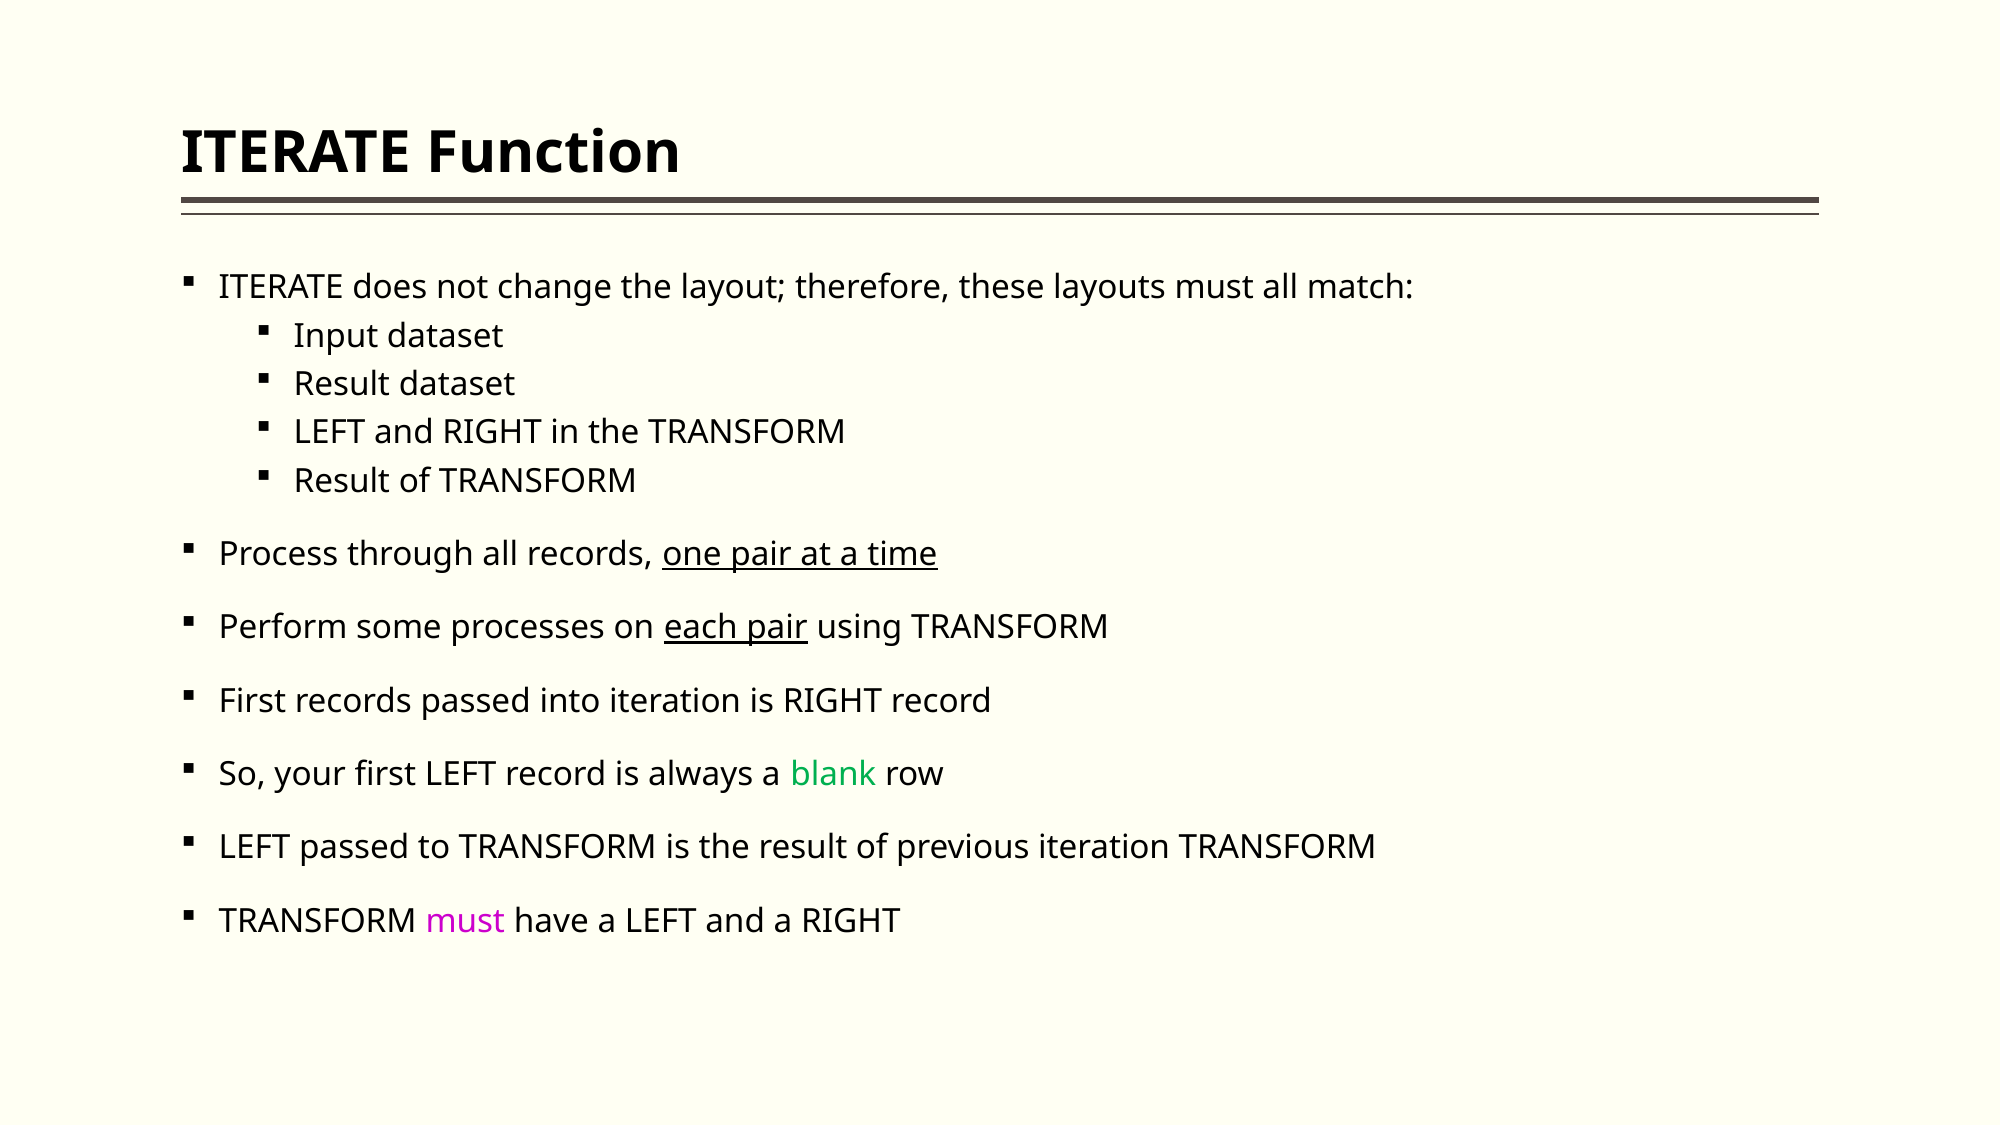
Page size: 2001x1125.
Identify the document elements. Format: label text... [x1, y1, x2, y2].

list ITERATE does not change the layout; therefore, these layouts must all match: Input dataset Result dataset LEFT and RIGHT in the TRANSFORM Result of TRANSFORM Process through all records, one pair at a time Perform some processes on each pair using TRANSFORM First records passed into iteration is RIGHT record So, your first LEFT record is always a blank row LEFT passed to TRANSFORM is the result of previous iteration TRANSFORM TRANSFORM must have a LEFT and a RIGHT [181, 262, 1819, 1013]
title ITERATE Function [181, 12, 1819, 193]
